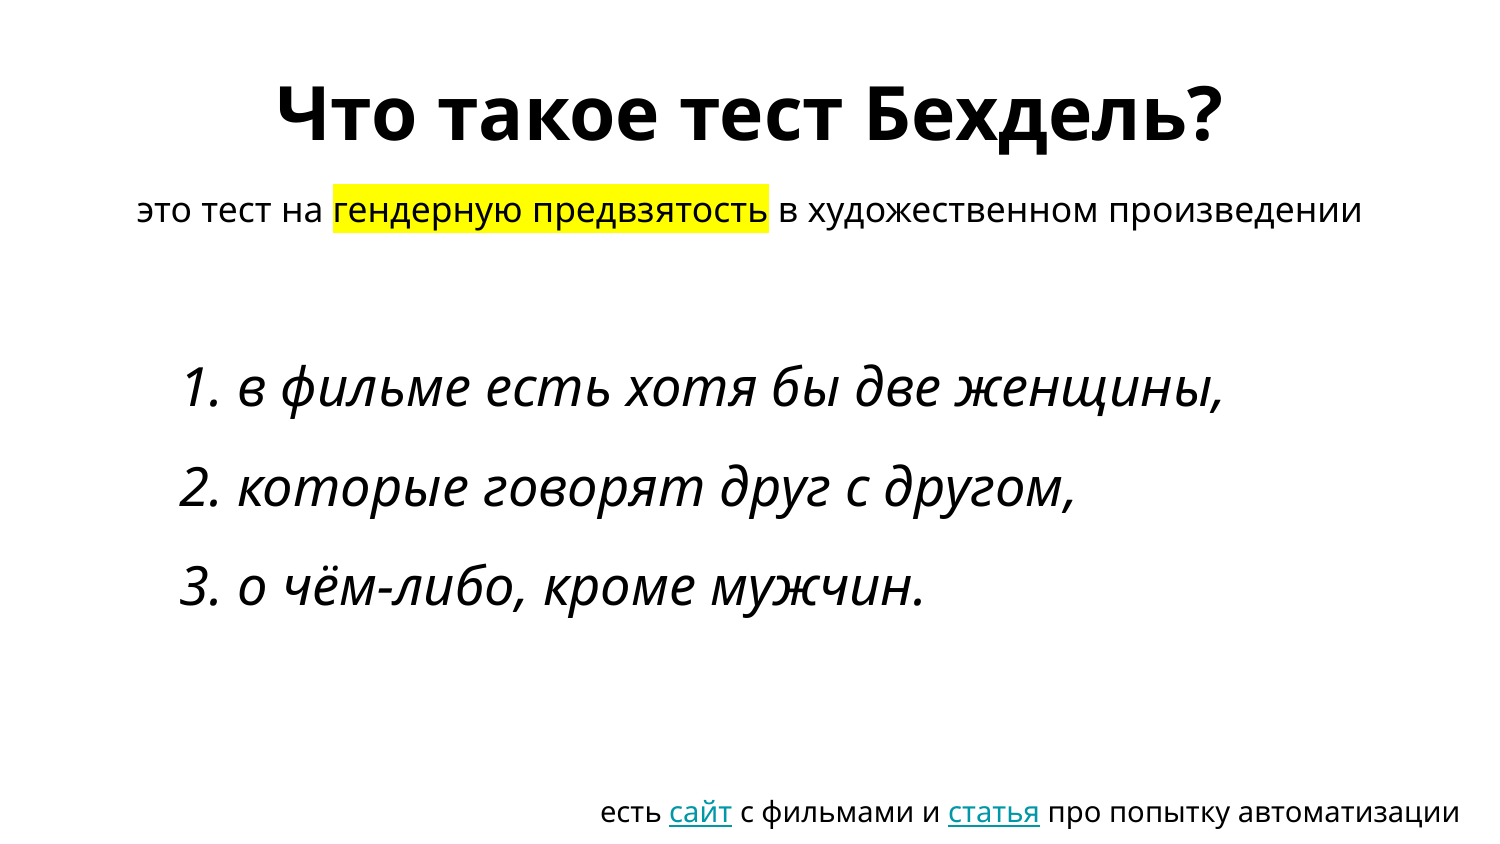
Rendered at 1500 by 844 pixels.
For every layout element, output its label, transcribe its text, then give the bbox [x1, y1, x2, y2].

text_box это тест на гендерную предвзятость в художественном произведении [10, 171, 1490, 245]
text_box 1. в фильме есть хотя бы две женщины, 2. которые говорят друг с другом, 3. о чём-либо, кроме мужчин. [164, 327, 1336, 692]
text_box есть сайт с фильмами и статья про попытку автоматизации [584, 778, 1500, 844]
text_box Что такое тест Бехдель? [152, 50, 1348, 171]
